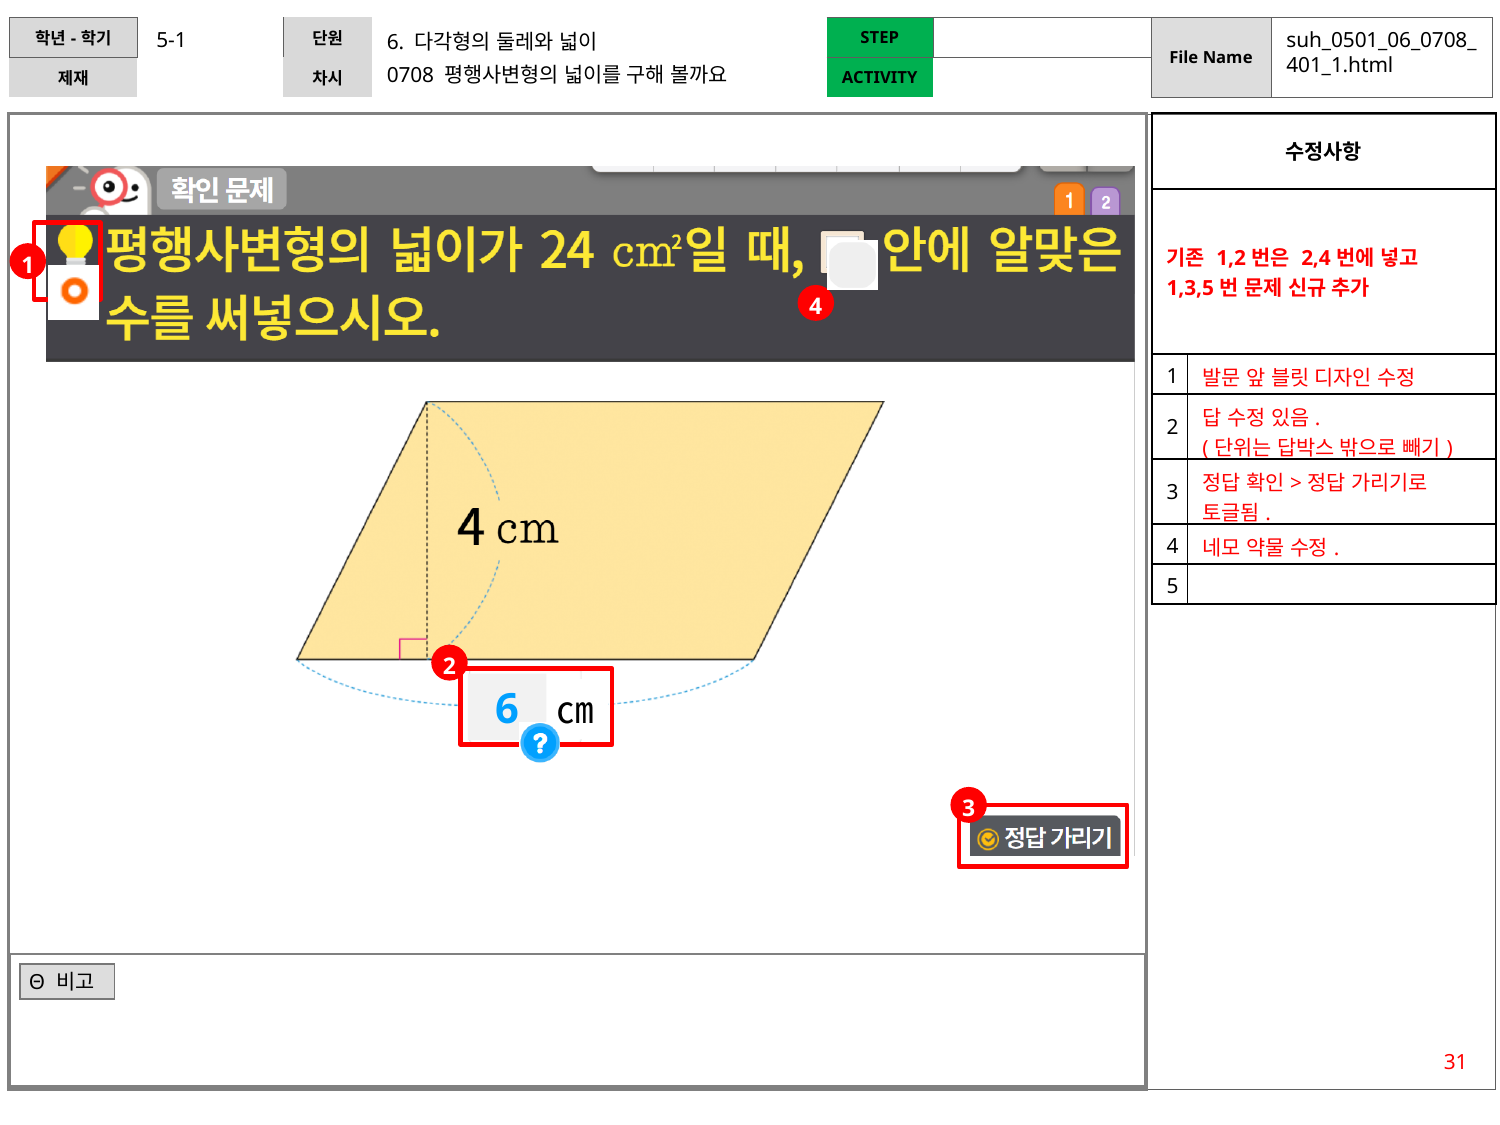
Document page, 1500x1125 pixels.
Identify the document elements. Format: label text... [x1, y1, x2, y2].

table_cell [1188, 565, 1495, 603]
table_cell 3 [1153, 460, 1187, 523]
table_cell 5 [1153, 565, 1187, 603]
text_box [957, 863, 1129, 869]
picture [45, 166, 1135, 856]
table_cell 1 [1153, 355, 1187, 393]
table_cell 4 [1153, 525, 1187, 563]
text_box 6. 다각형의 둘레와 넓이 [372, 21, 715, 57]
table_cell 발문 앞 블릿 디자인 수정 [1188, 355, 1495, 393]
text_box 5-1 [141, 18, 284, 55]
text_box 1 [7, 241, 40, 282]
table_cell 네모 약물 수정. [1188, 525, 1495, 563]
table_header 수정사항 [1153, 114, 1495, 188]
table_cell 답 수정 있음. (단위는 답박스 밖으로 빼기) [1188, 395, 1495, 458]
table_cell 정답 확인>정답 가리기로 토글됨. [1188, 460, 1495, 523]
table_cell 기존 1,2번은 2,4번에 넣고 1,3,5번 문제 신규 추가 [1153, 190, 1495, 353]
table_cell 2 [1153, 395, 1187, 458]
text_box suh_0501_06_0708_401_1.html [1271, 18, 1500, 84]
text_box 0708 평행사변형의 넓이를 구해 볼까요 [372, 54, 816, 102]
text_box [32, 278, 40, 302]
text_box [32, 221, 40, 244]
